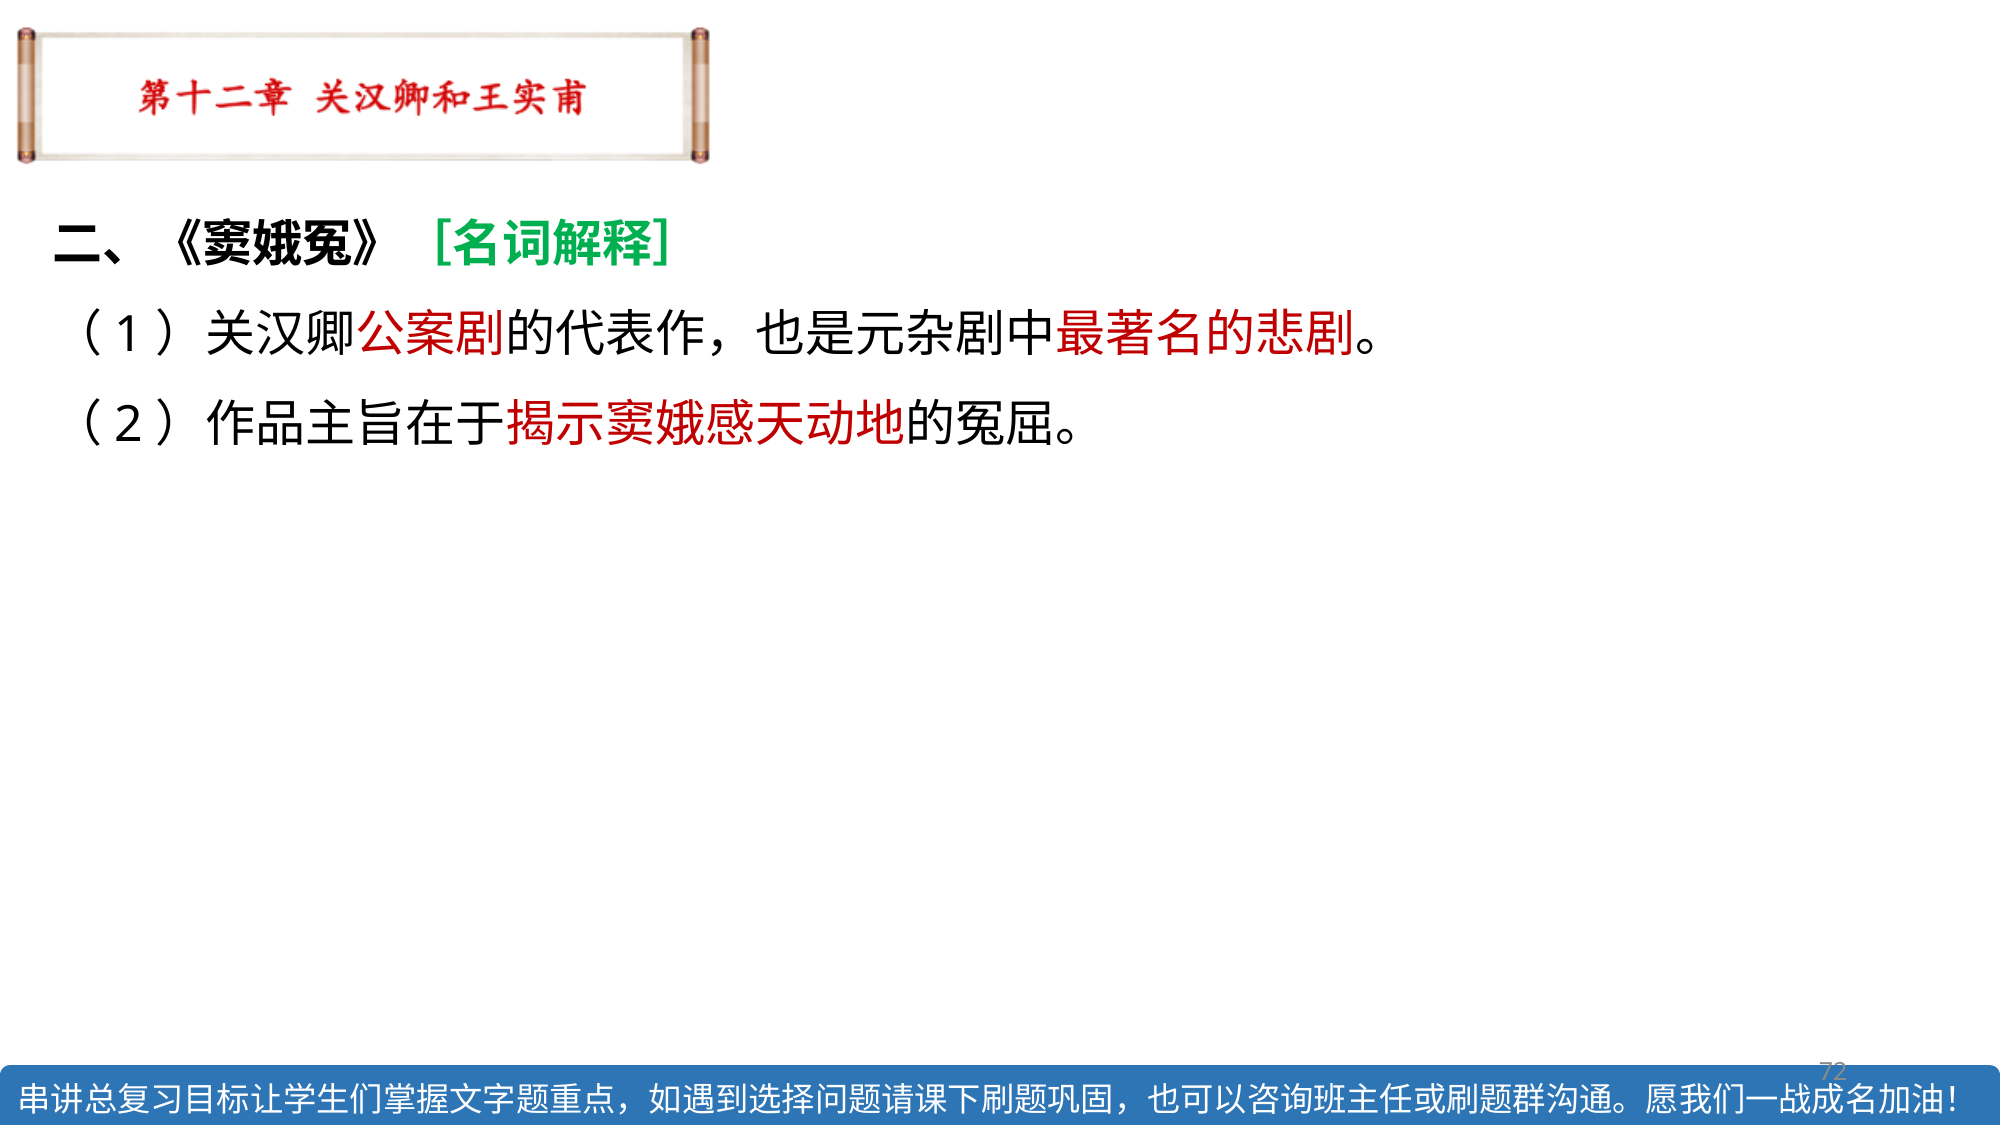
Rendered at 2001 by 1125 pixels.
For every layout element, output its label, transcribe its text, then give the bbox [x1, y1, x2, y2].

slide_number 72 [1412, 1042, 1863, 1103]
text_box 二、《窦娥冤》［名词解释］ （1）关汉卿公案剧的代表作，也是元杂剧中最著名的悲剧。 （2）作品主旨在于揭示窦娥感天动地的冤屈。 [38, 174, 1959, 459]
picture [0, 0, 721, 169]
